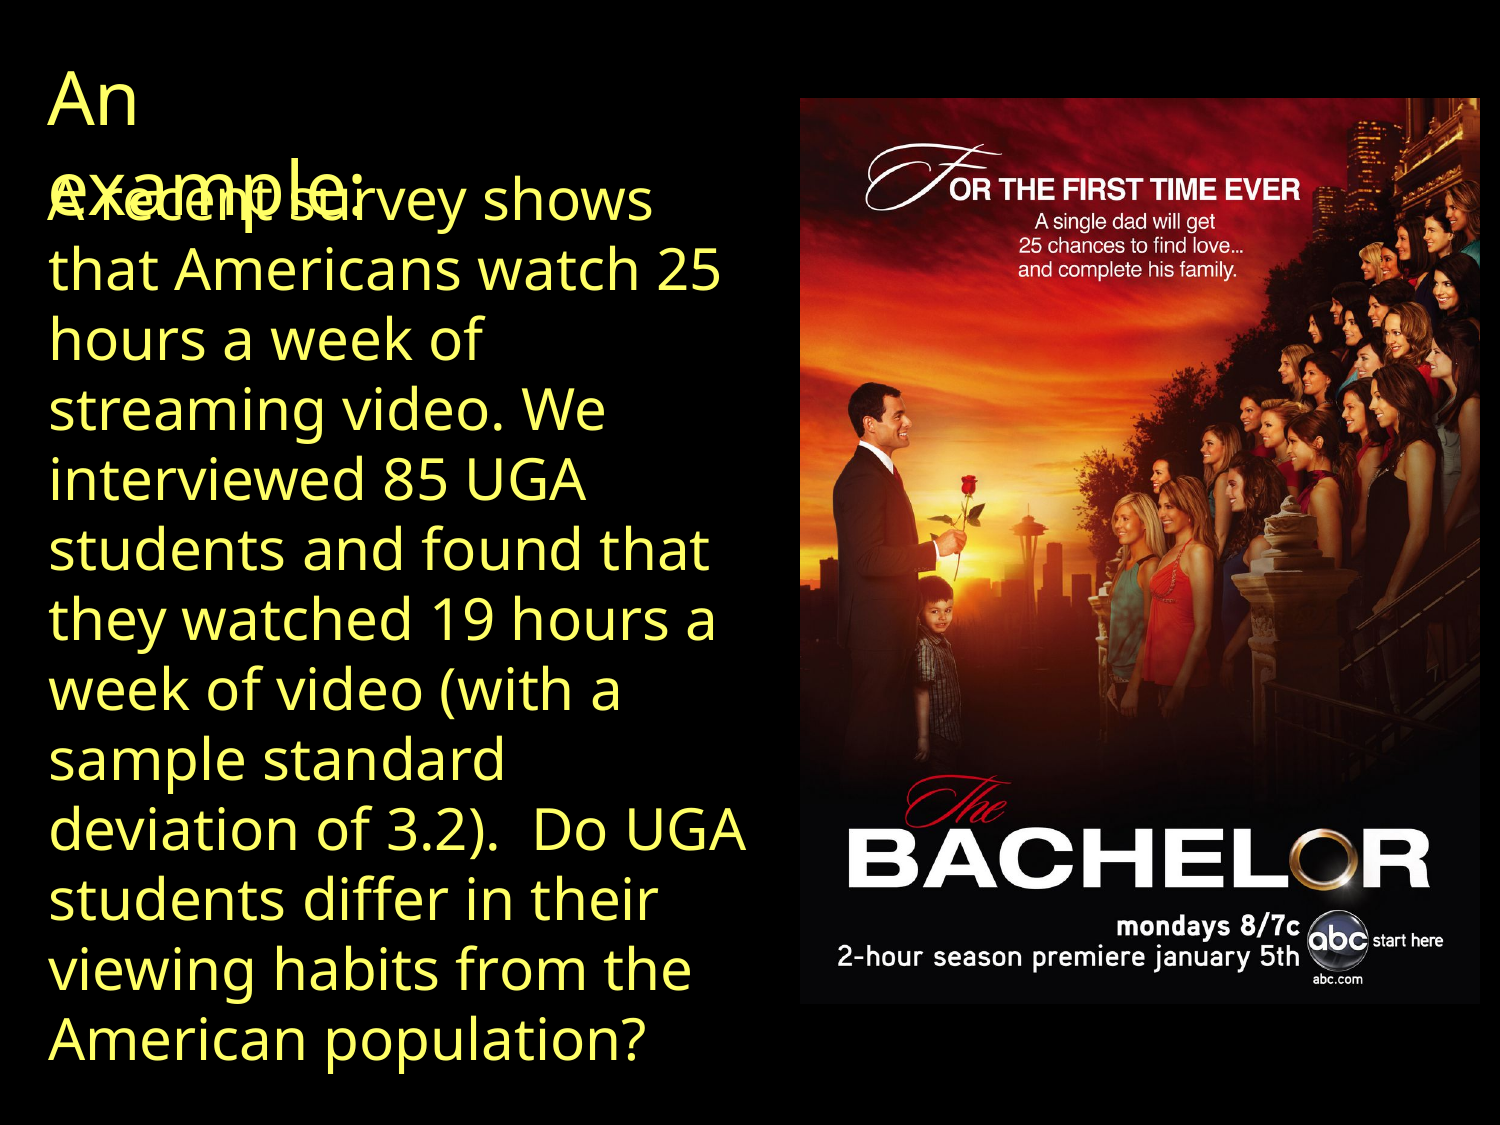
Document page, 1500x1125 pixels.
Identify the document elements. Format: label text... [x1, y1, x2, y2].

text_box An example: [32, 42, 458, 149]
text_box A recent survey shows that Americans watch 25 hours a week of streaming video. We interviewed 85 UGA students and found that they watched 19 hours a week of video (with a sample standard deviation of 3.2). Do UGA students differ in their viewing habits from the American population? [32, 155, 768, 948]
picture [799, 98, 1480, 1005]
